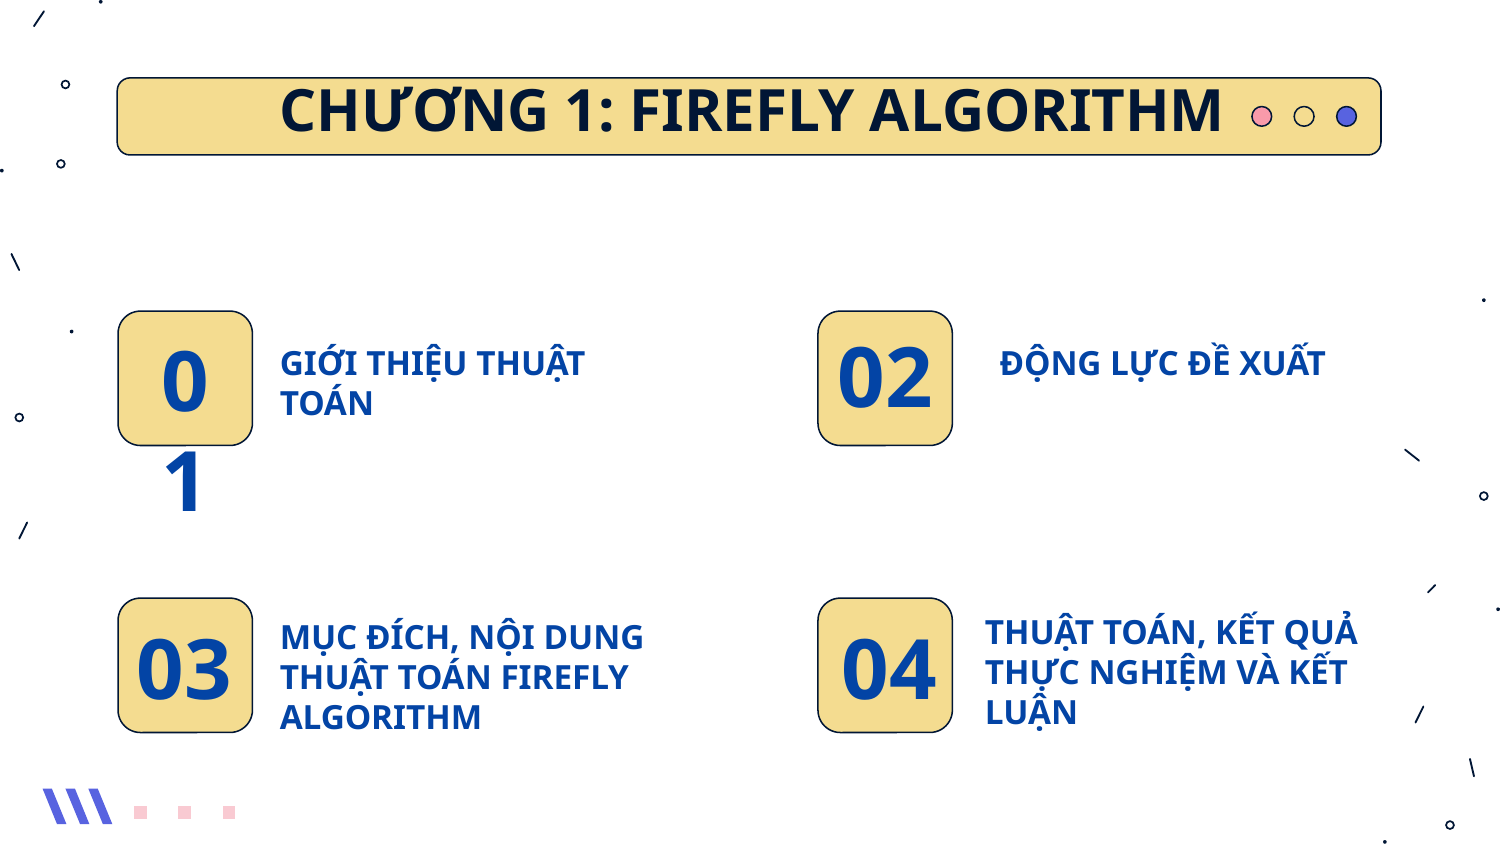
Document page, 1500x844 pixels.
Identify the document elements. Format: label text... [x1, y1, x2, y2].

text_box [118, 598, 253, 733]
title 03 [123, 616, 245, 712]
title CHƯƠNG 1: FIREFLY ALGORITHM [249, 73, 1450, 168]
title 04 [822, 616, 957, 716]
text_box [1251, 106, 1357, 127]
subtitle THUẬT TOÁN, KẾT QUẢ THỰC NGHIỆM VÀ KẾT LUẬN [984, 611, 1450, 733]
text_box [817, 311, 953, 436]
subtitle ĐỘNG LỰC ĐỀ XUẤT [999, 302, 1382, 380]
text_box [817, 598, 952, 733]
title 02 [822, 323, 949, 444]
subtitle MỤC ĐÍCH, NỘI DUNG THUẬT TOÁN FIREFLY ALGORITHM [279, 616, 750, 733]
subtitle GIỚI THIỆU THUẬT TOÁN [279, 302, 682, 422]
text_box [117, 77, 249, 155]
text_box [118, 311, 253, 446]
title 01 [141, 328, 230, 406]
